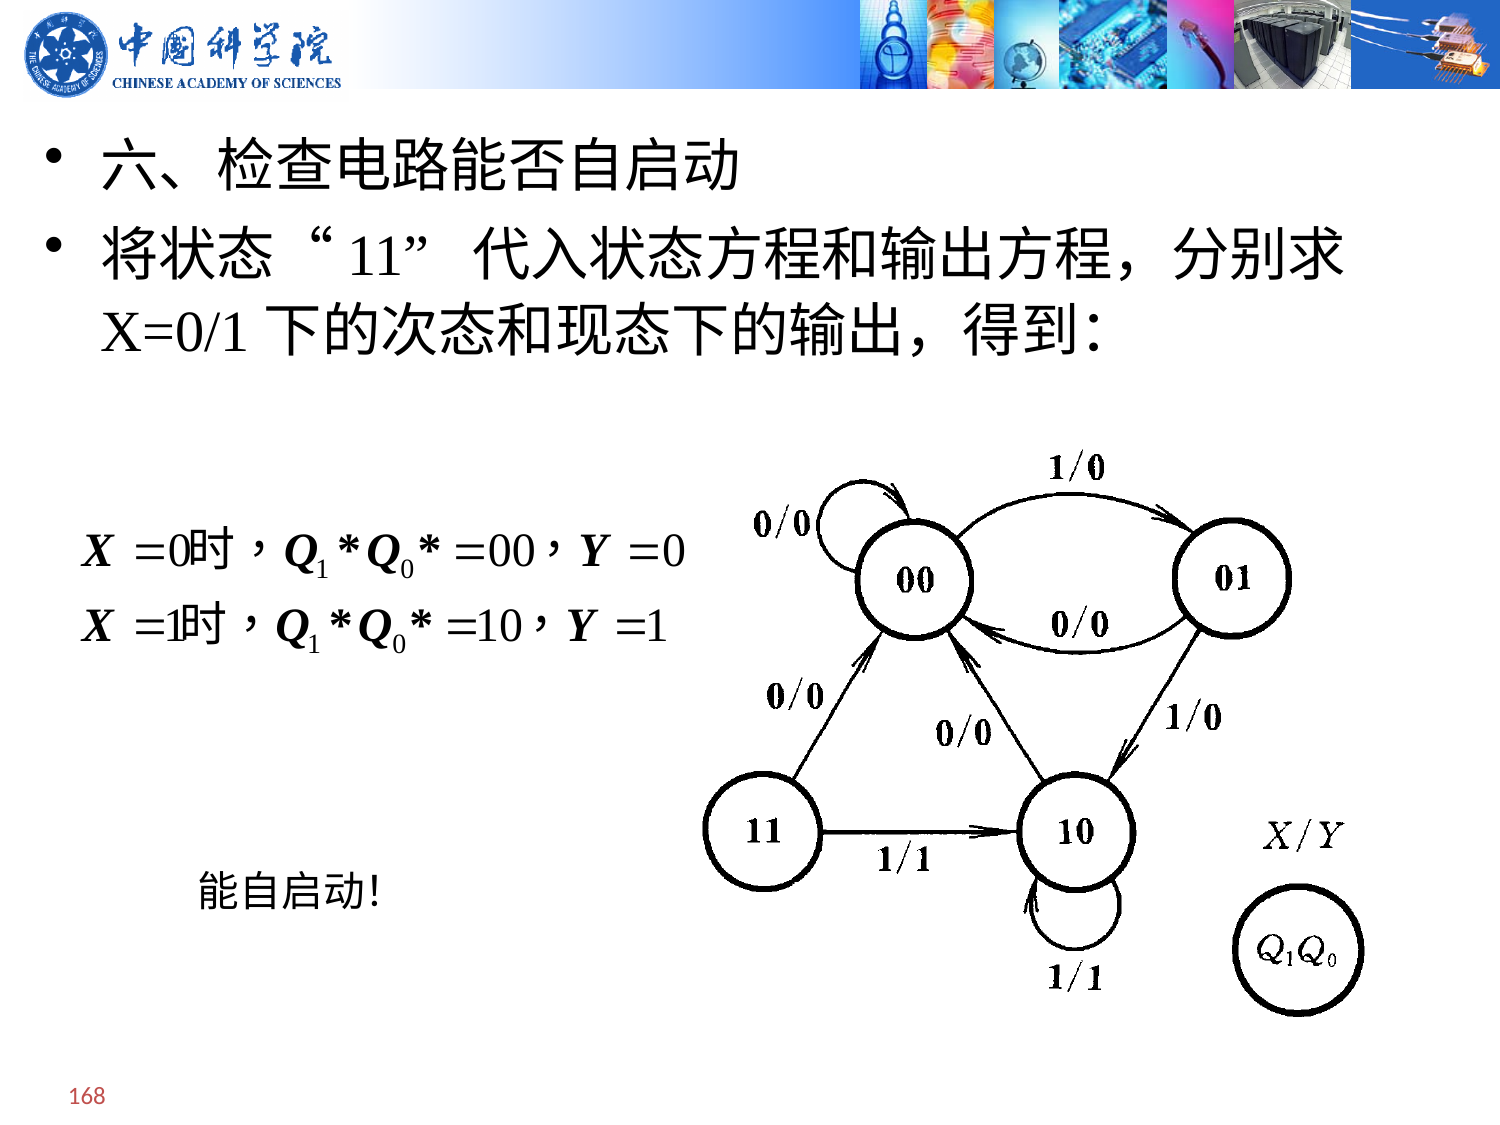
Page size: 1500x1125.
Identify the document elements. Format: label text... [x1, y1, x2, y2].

picture [23, 10, 349, 102]
text_box 能自启动！ [183, 857, 443, 923]
list 六、检查电路能否自启动 将状态“11” 代入状态方程和输出方程，分别求X=0/1下的次态和现态下的输出，得到： [29, 113, 1365, 640]
picture [678, 421, 1389, 1031]
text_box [70, 518, 694, 663]
picture [860, 0, 1500, 89]
